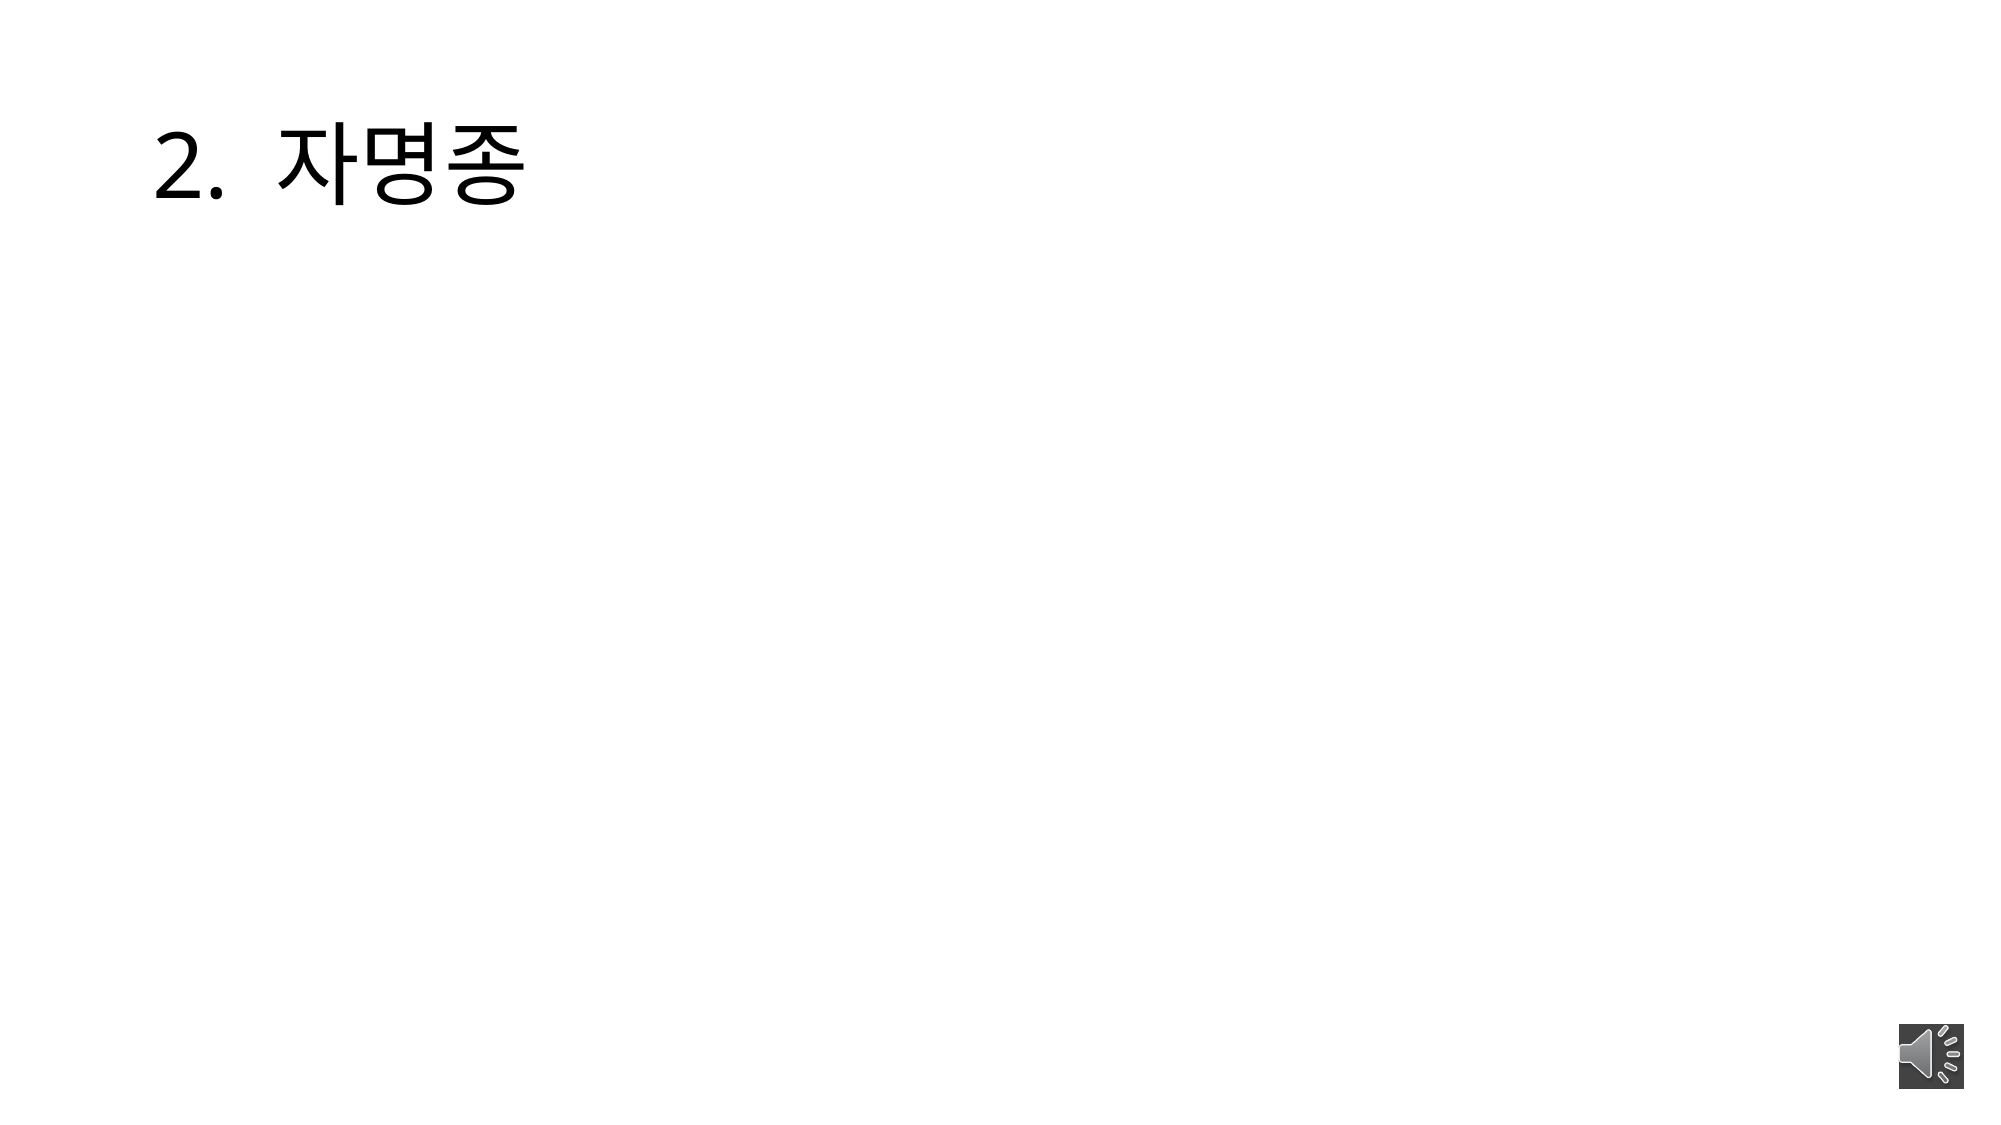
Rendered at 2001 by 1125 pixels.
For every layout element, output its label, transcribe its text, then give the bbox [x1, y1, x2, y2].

title 2. 자명종 [137, 59, 1863, 278]
picture [1897, 1022, 1965, 1090]
